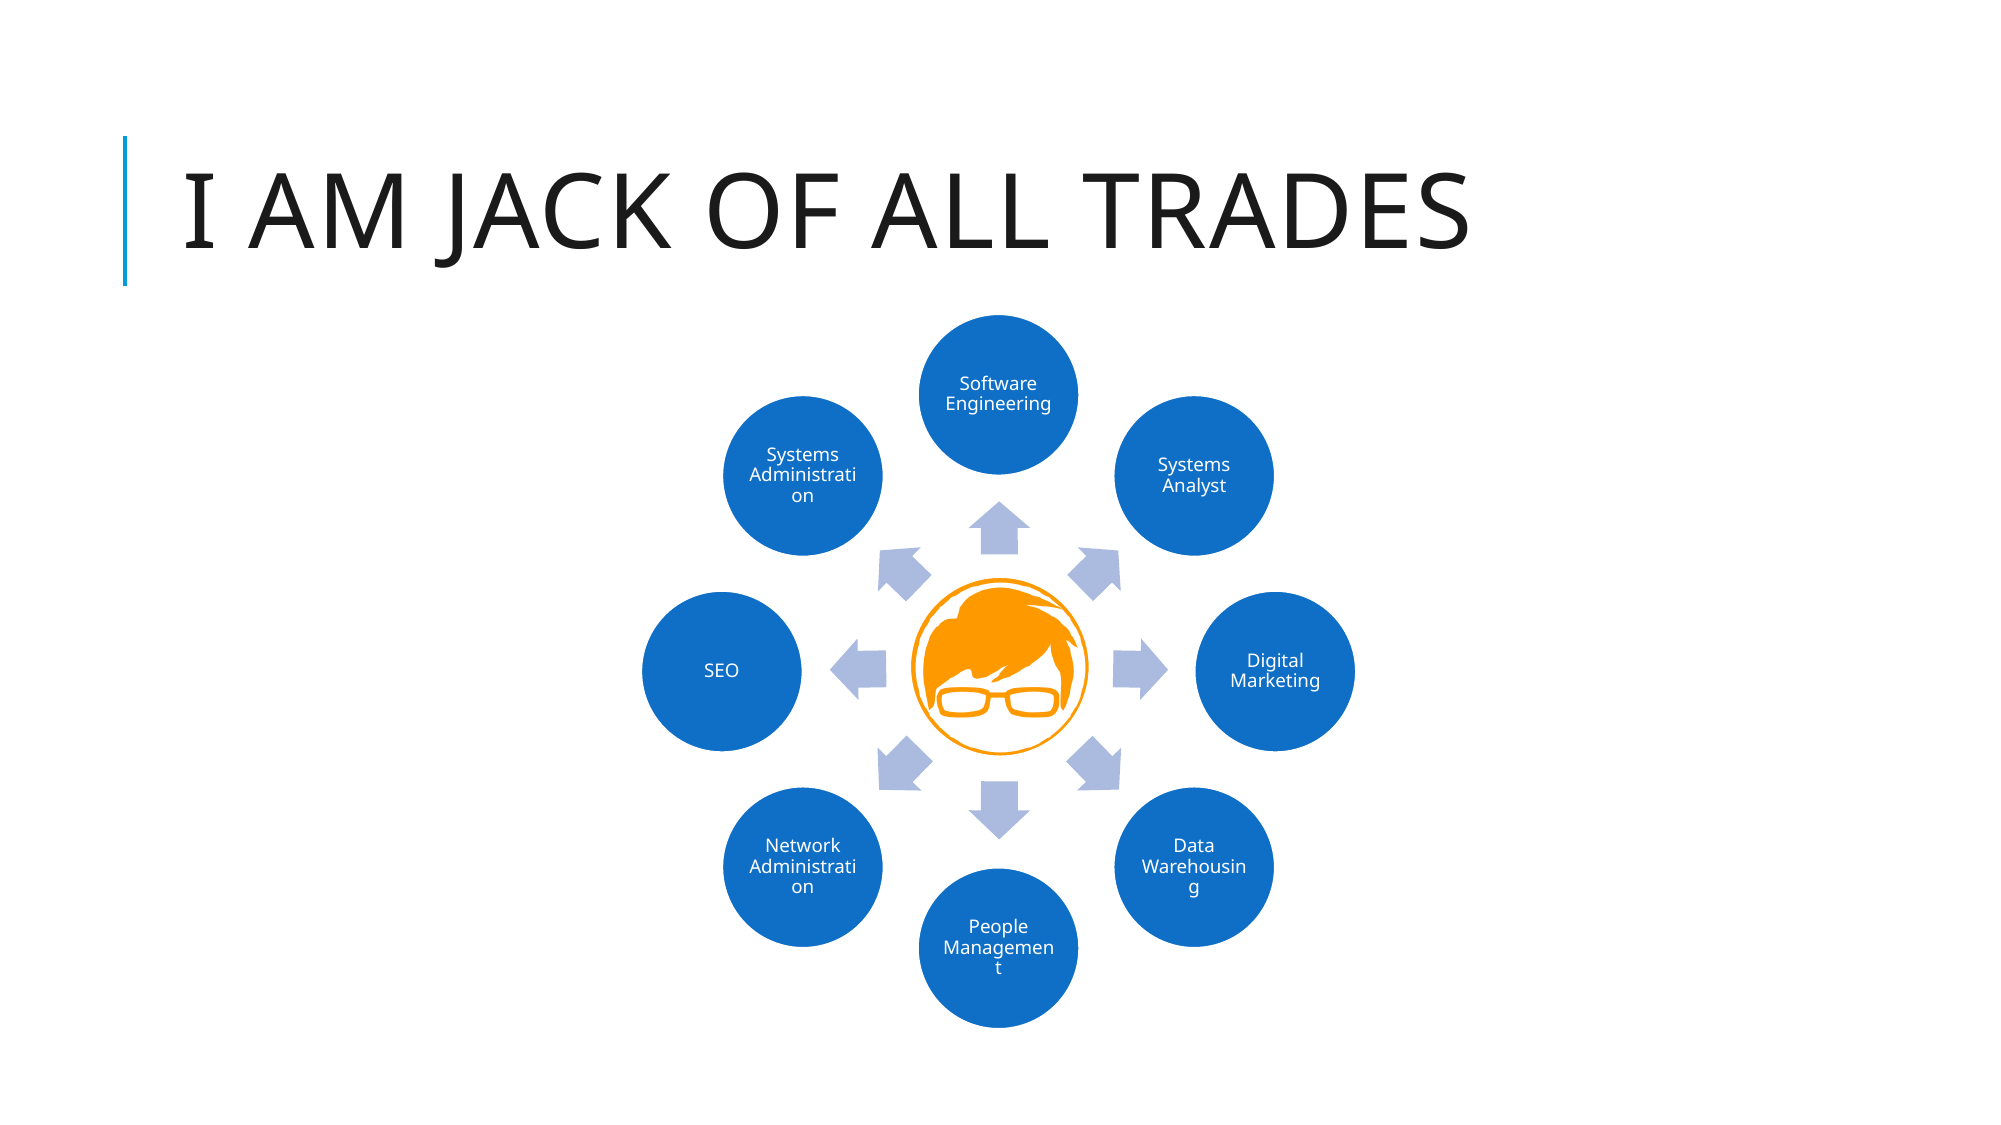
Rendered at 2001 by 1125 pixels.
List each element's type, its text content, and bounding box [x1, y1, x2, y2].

title I am jack of all trades [168, 96, 1763, 304]
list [72, 310, 1925, 1033]
